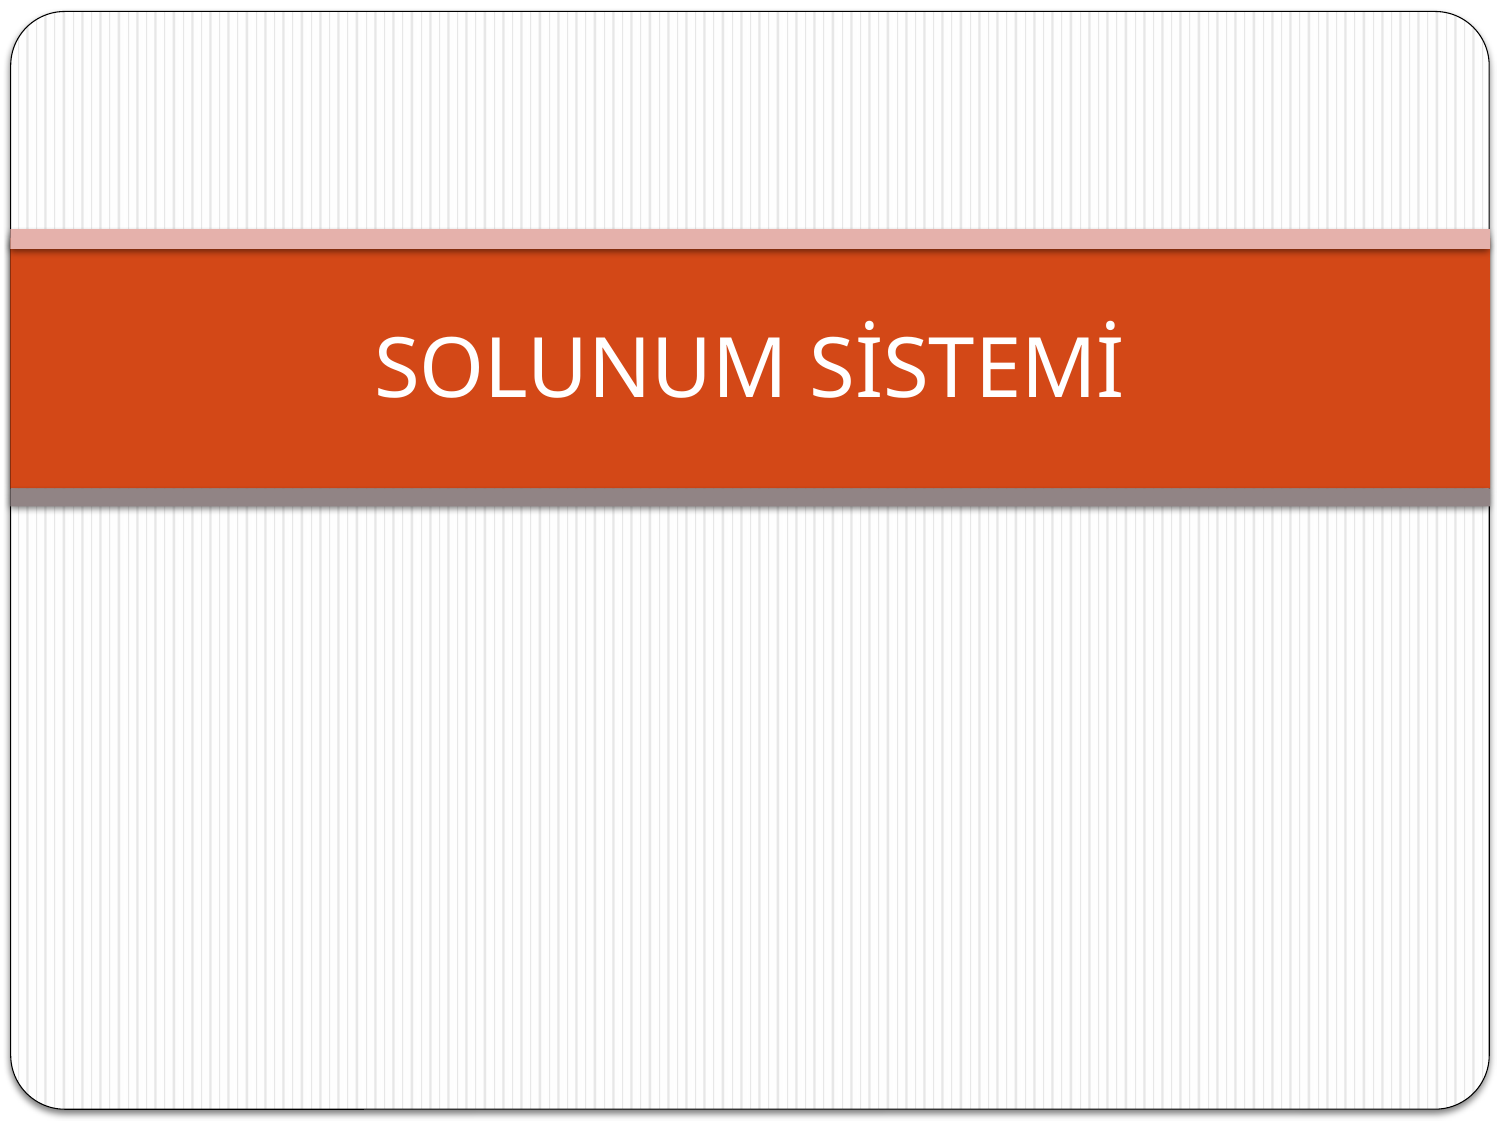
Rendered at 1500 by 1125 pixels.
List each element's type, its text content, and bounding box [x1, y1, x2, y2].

title SOLUNUM SİSTEMİ [75, 247, 1425, 489]
